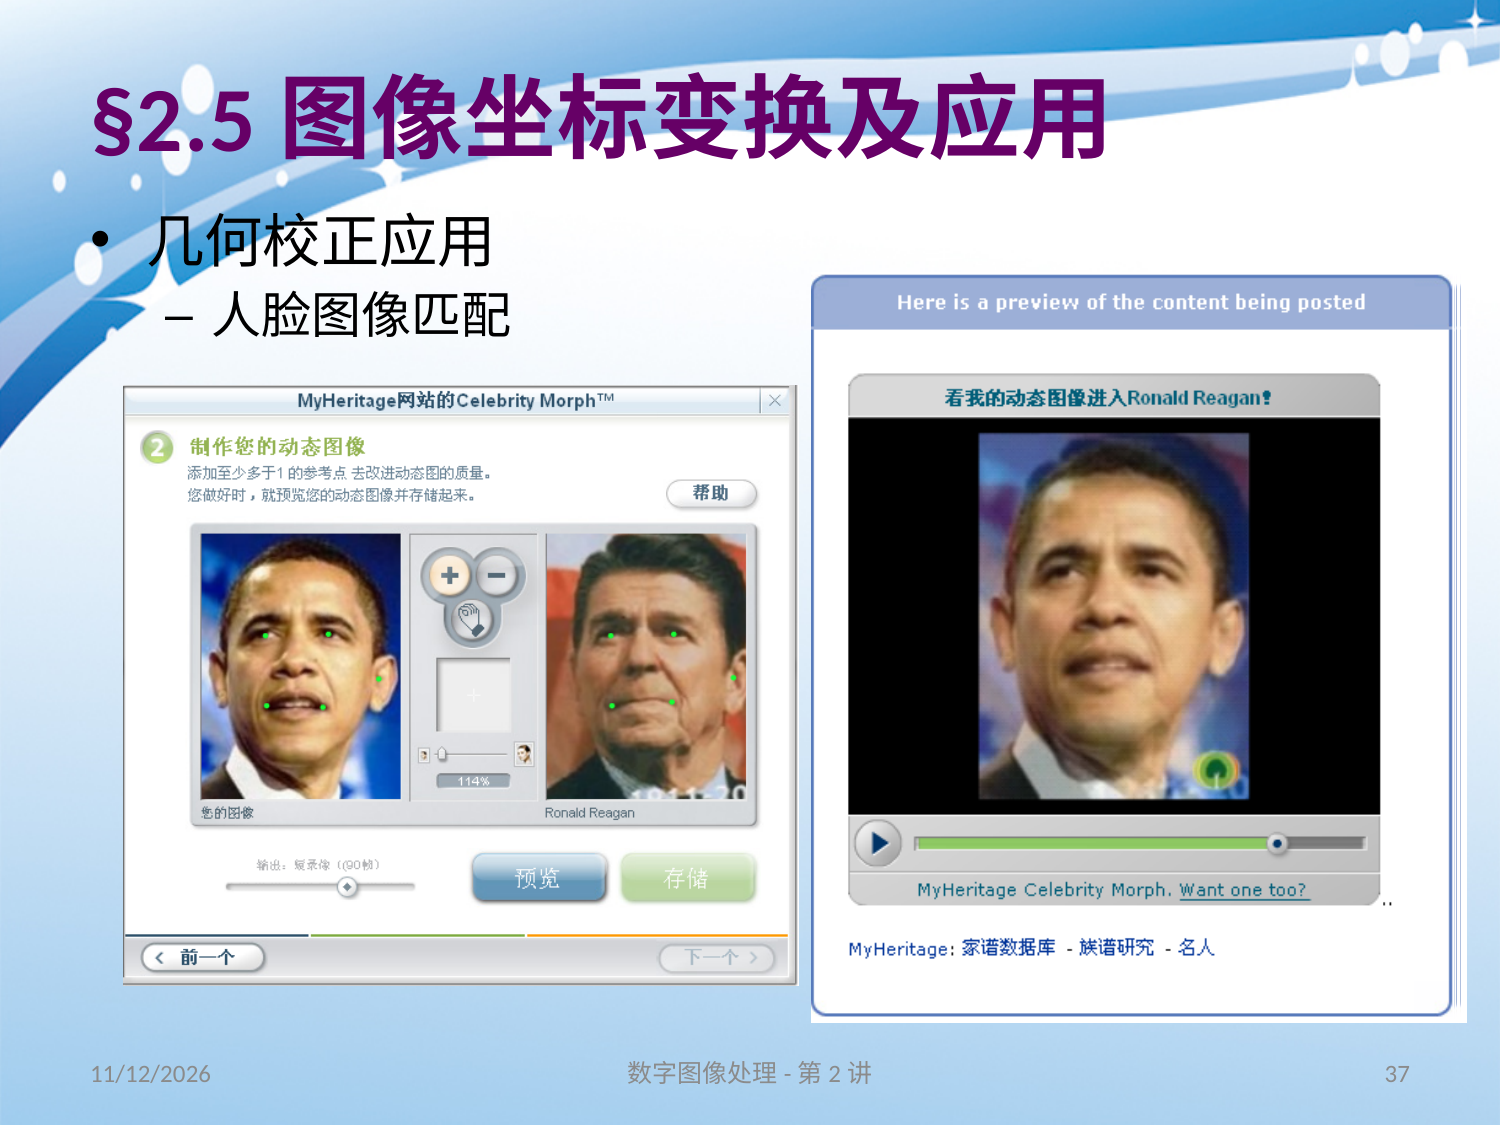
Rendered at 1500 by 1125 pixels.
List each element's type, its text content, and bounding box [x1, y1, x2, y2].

slide_number 37 [1074, 1042, 1425, 1103]
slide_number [75, 1042, 425, 1103]
footer 数字图像处理-第2讲 [512, 1042, 988, 1103]
list 几何校正应用 人脸图像匹配 [74, 196, 1426, 1083]
title §2.5图像坐标变换及应用 [74, 44, 1426, 185]
picture [0, 0, 1500, 1125]
